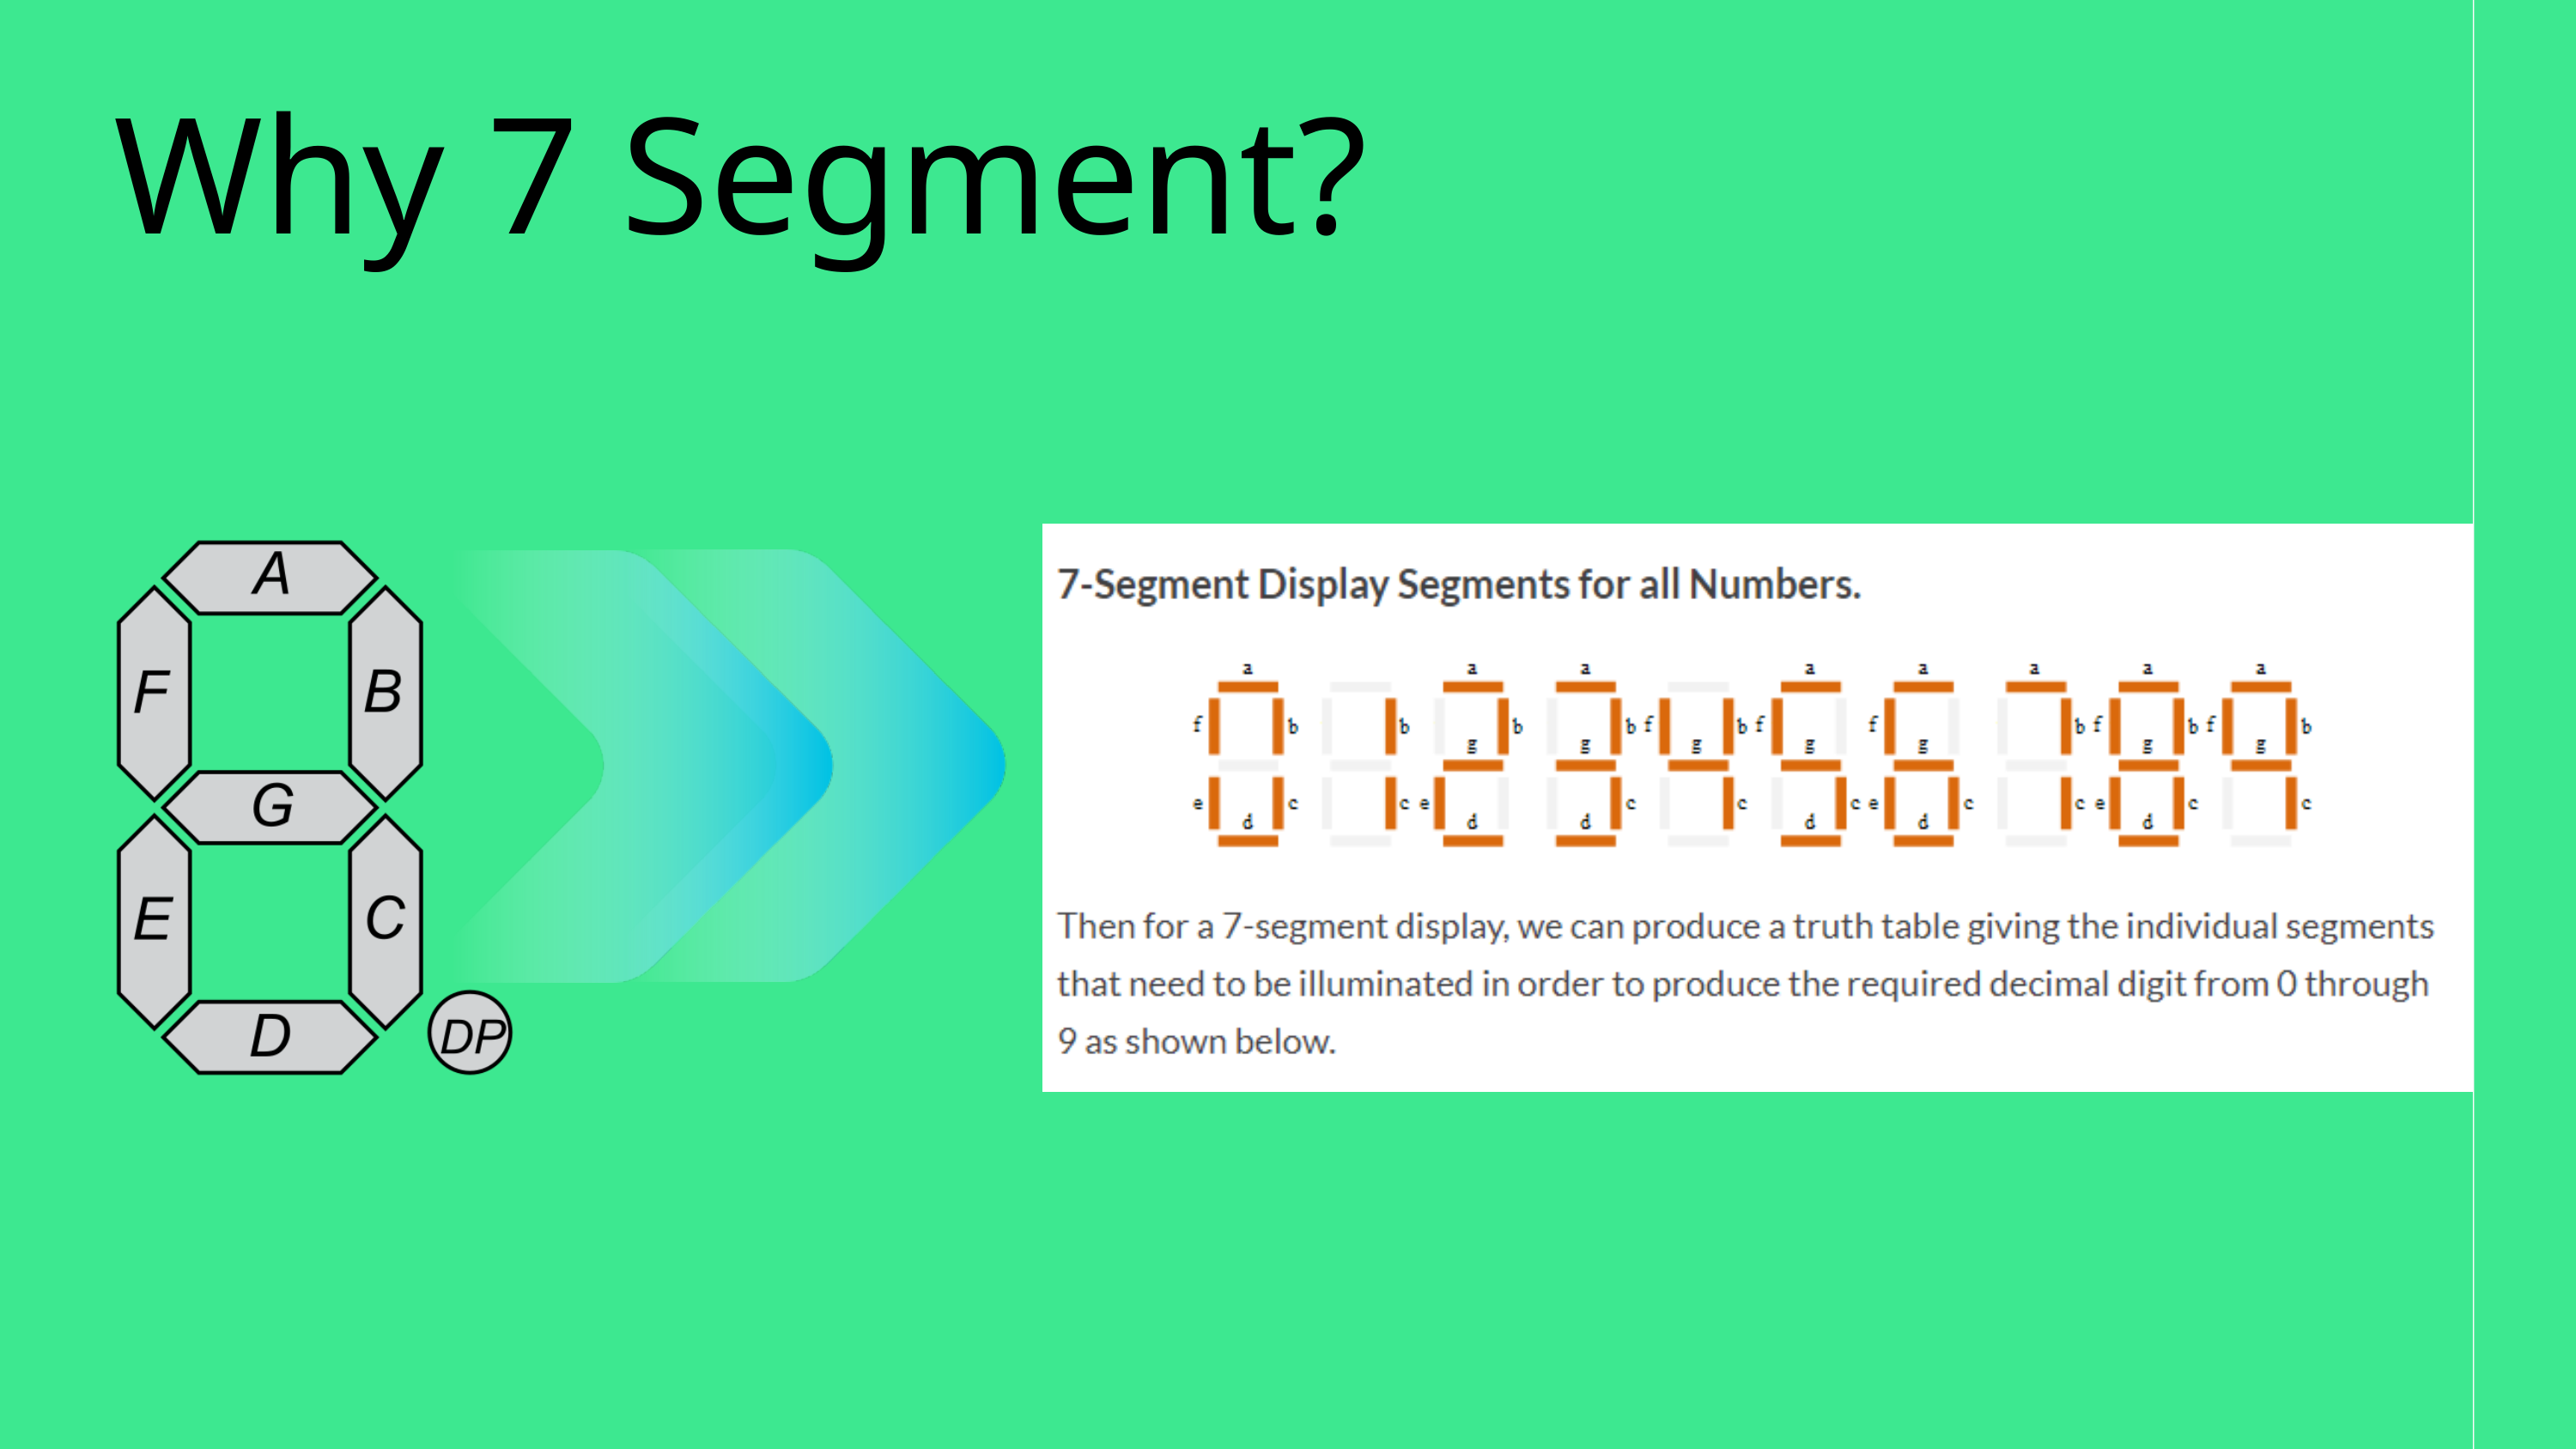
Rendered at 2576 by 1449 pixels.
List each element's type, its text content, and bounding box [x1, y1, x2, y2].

picture [101, 523, 1010, 1092]
text_box Why 7 Segment? [58, 40, 1424, 266]
picture [1042, 523, 2474, 1092]
